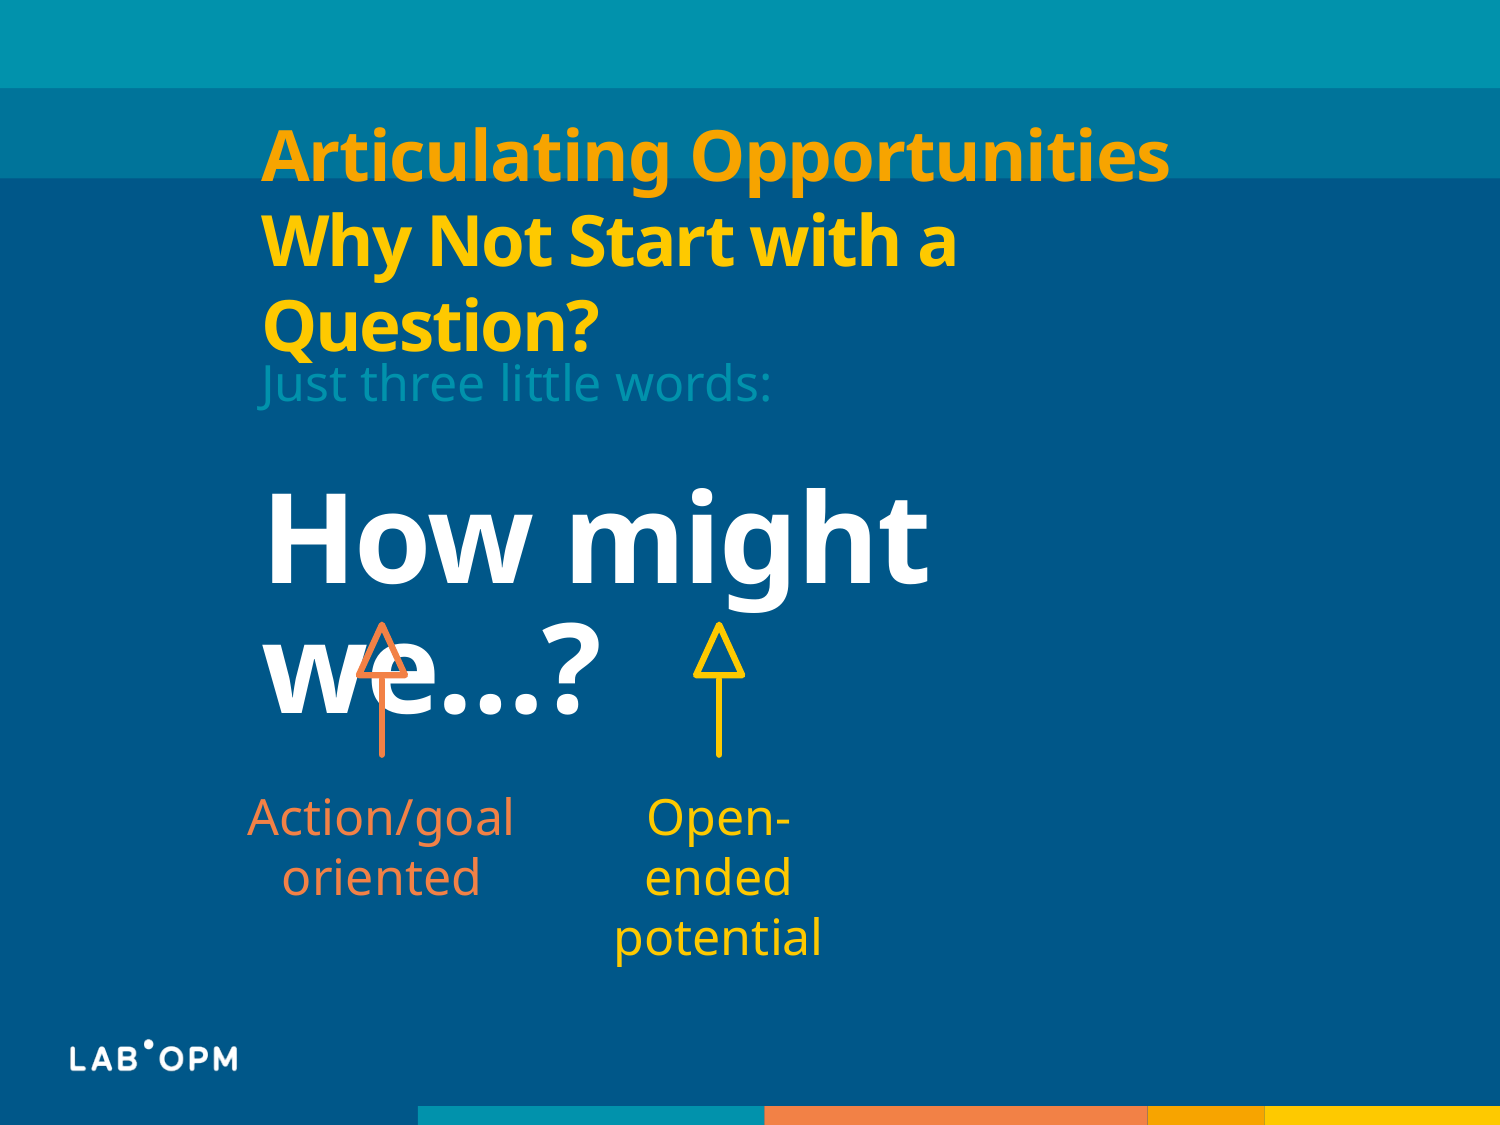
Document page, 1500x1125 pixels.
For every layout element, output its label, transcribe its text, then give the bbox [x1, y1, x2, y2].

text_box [220, 624, 544, 921]
text_box [417, 1105, 763, 1125]
picture [58, 1034, 247, 1075]
text_box [763, 1105, 1147, 1125]
text_box [1264, 1105, 1500, 1125]
text_box Just three little words: [246, 336, 1265, 420]
text_box [0, 87, 1500, 179]
text_box How might we…? [246, 464, 1308, 629]
text_box [1147, 1105, 1264, 1125]
text_box [0, 0, 1500, 87]
text_box Articulating Opportunities Why Not Start with a Question? [246, 95, 1265, 291]
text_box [557, 624, 881, 921]
